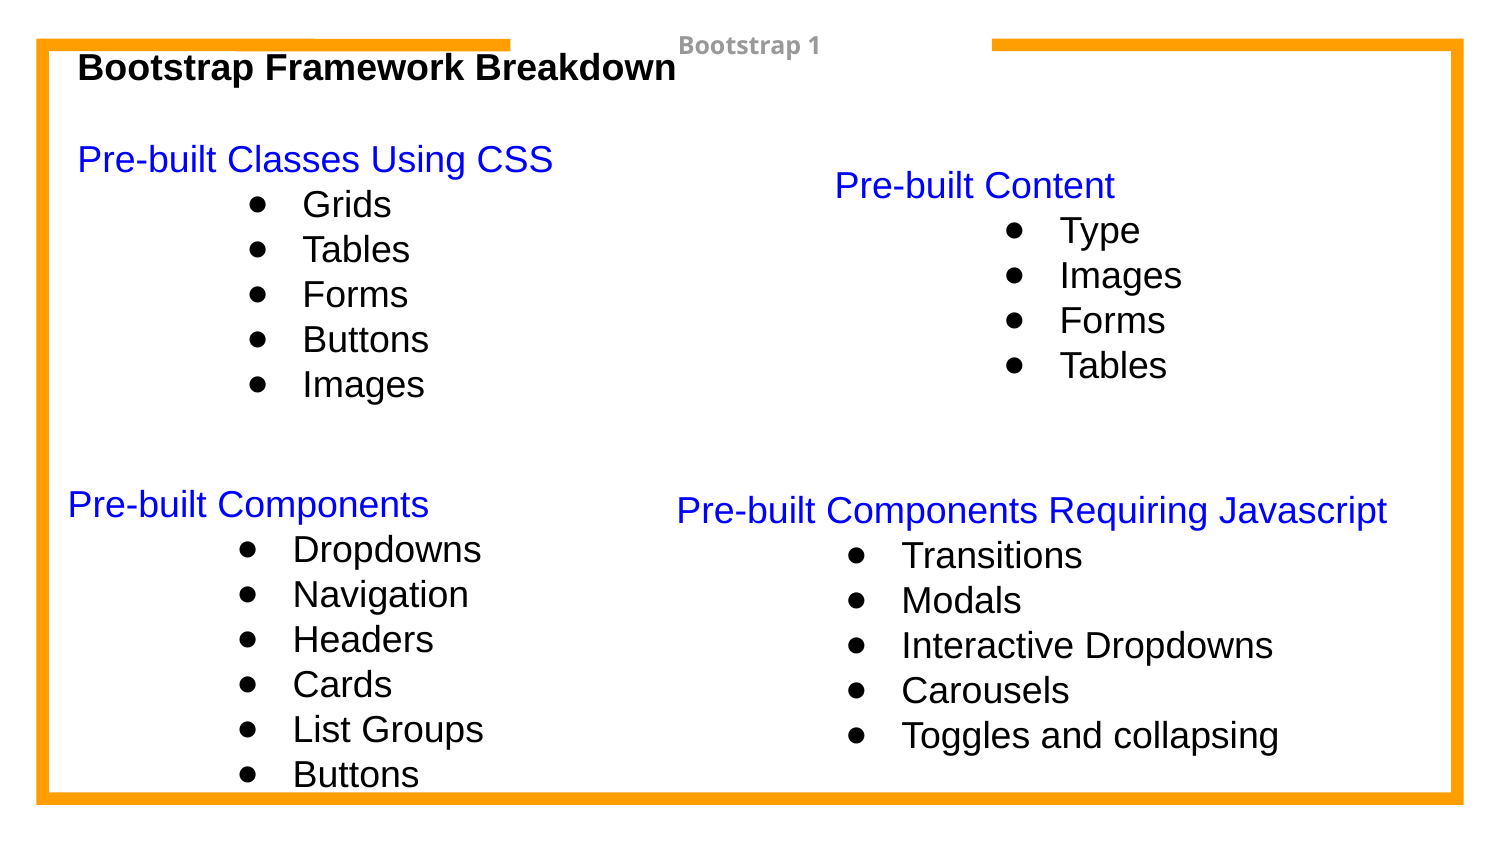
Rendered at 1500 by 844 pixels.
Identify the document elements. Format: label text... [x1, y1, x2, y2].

text_box Pre-built Components Requiring Javascript Transitions Modals Interactive Dropdowns Carousels Toggles and collapsing [661, 487, 1435, 755]
title Bootstrap 1 [531, 15, 969, 136]
text_box Pre-built Content Type Images Forms Tables [819, 141, 1374, 452]
text_box Bootstrap Framework Breakdown Pre-built Classes Using CSS Grids Tables Forms Buttons Images [62, 263, 747, 373]
text_box Pre-built Components Dropdowns Navigation Headers Cards List Groups Buttons [52, 482, 607, 792]
